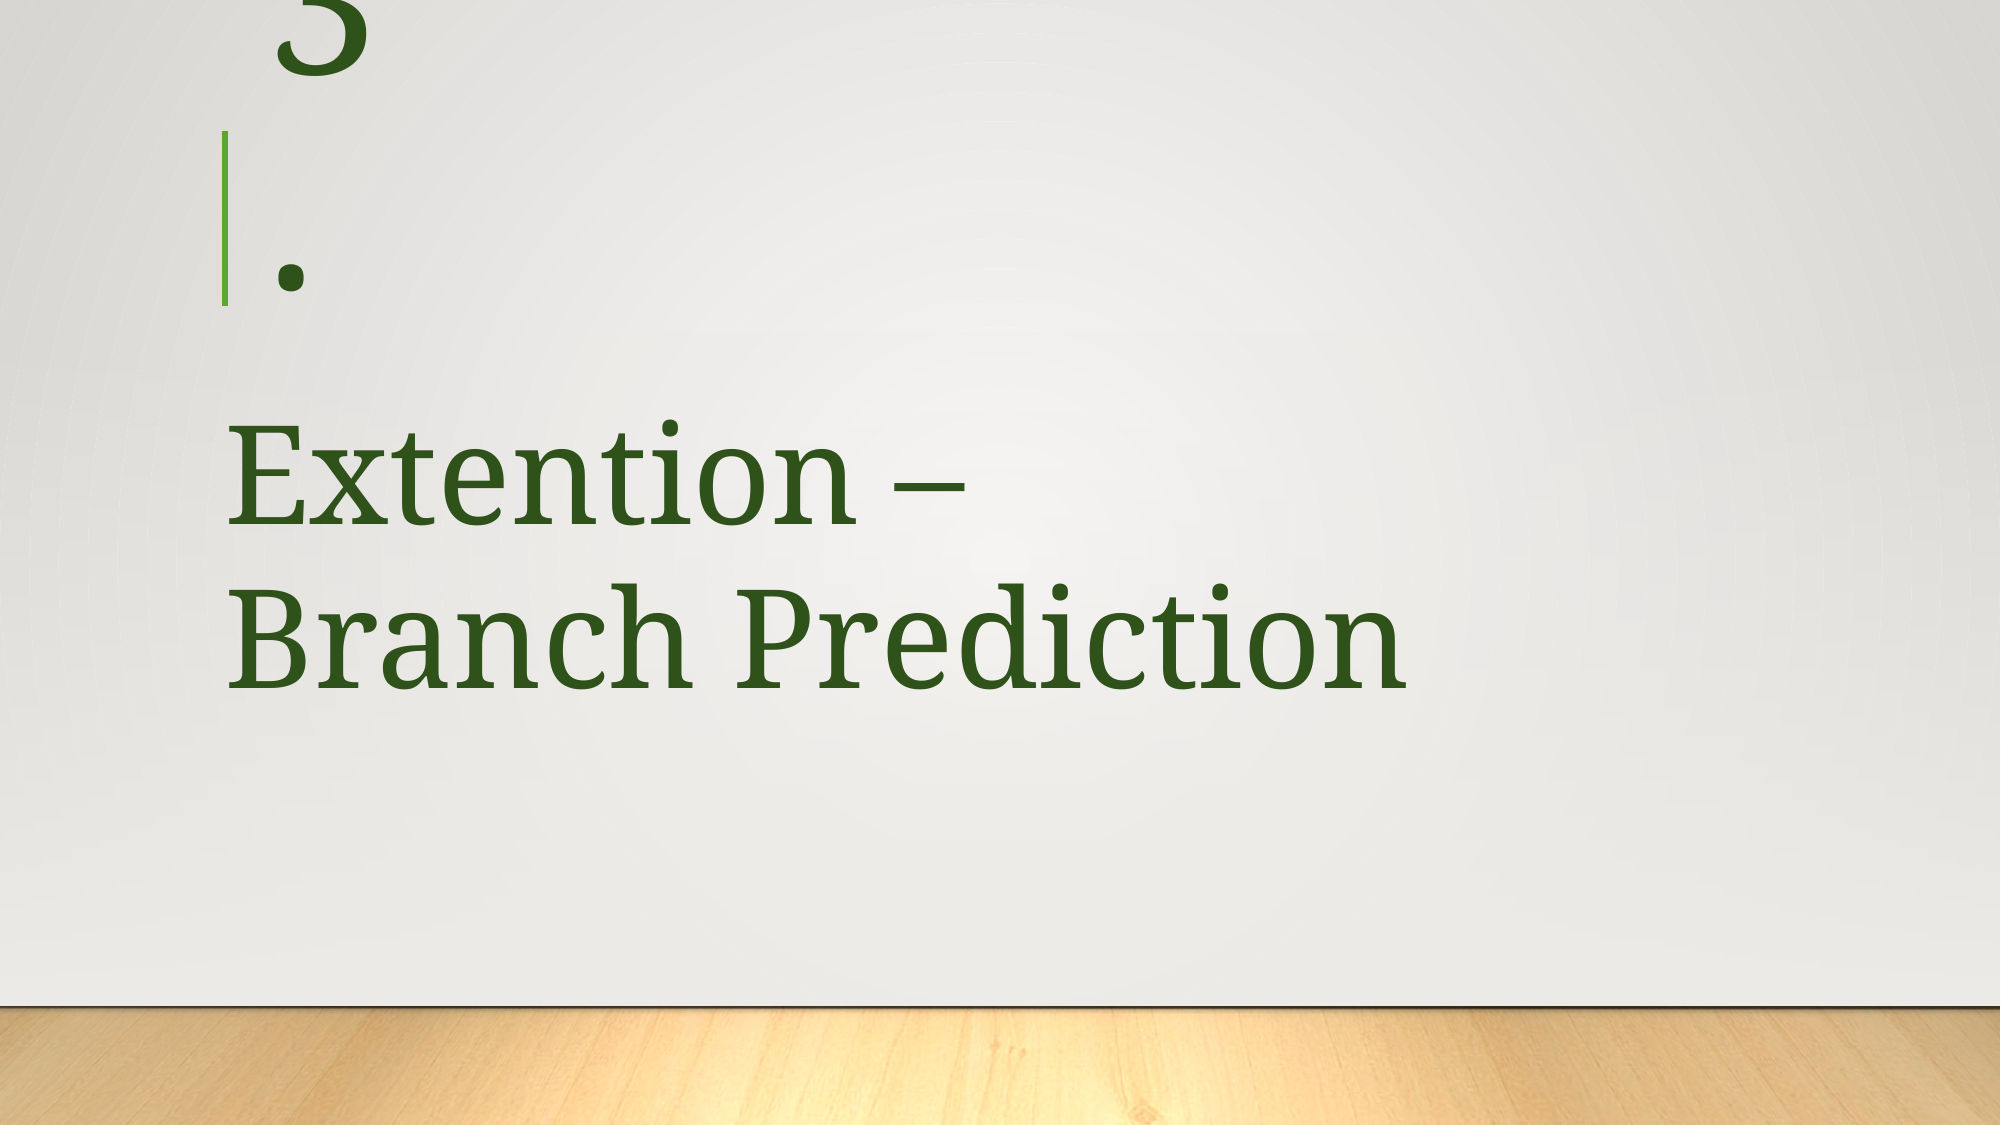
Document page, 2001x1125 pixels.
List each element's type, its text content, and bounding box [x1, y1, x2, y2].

title 3. [251, 168, 442, 341]
text_box Extention – Branch Prediction [209, 379, 1427, 724]
picture [0, 1006, 2000, 1125]
